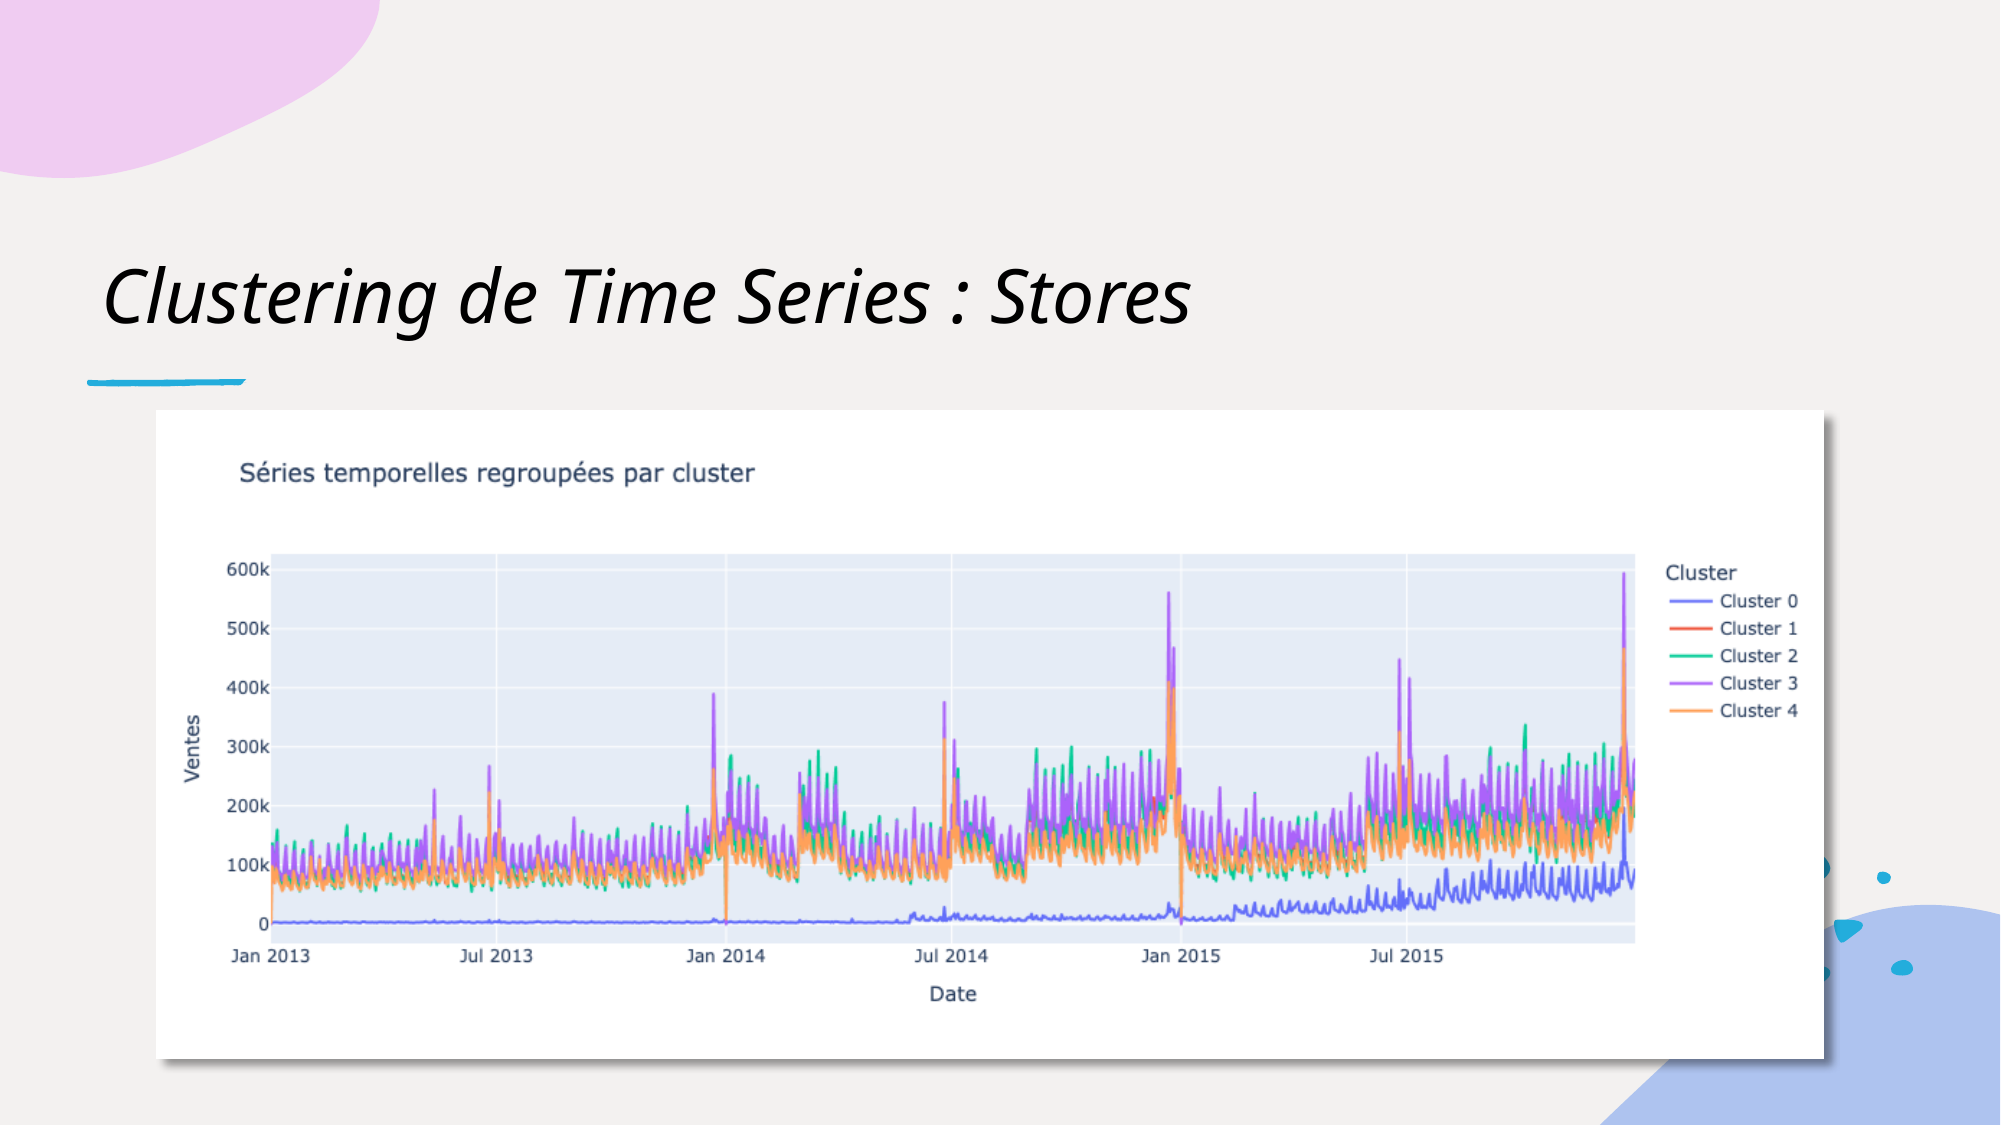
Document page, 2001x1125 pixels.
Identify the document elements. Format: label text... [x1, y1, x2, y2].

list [156, 410, 1824, 1059]
title Clustering de Time Series : Stores [86, 129, 1740, 347]
